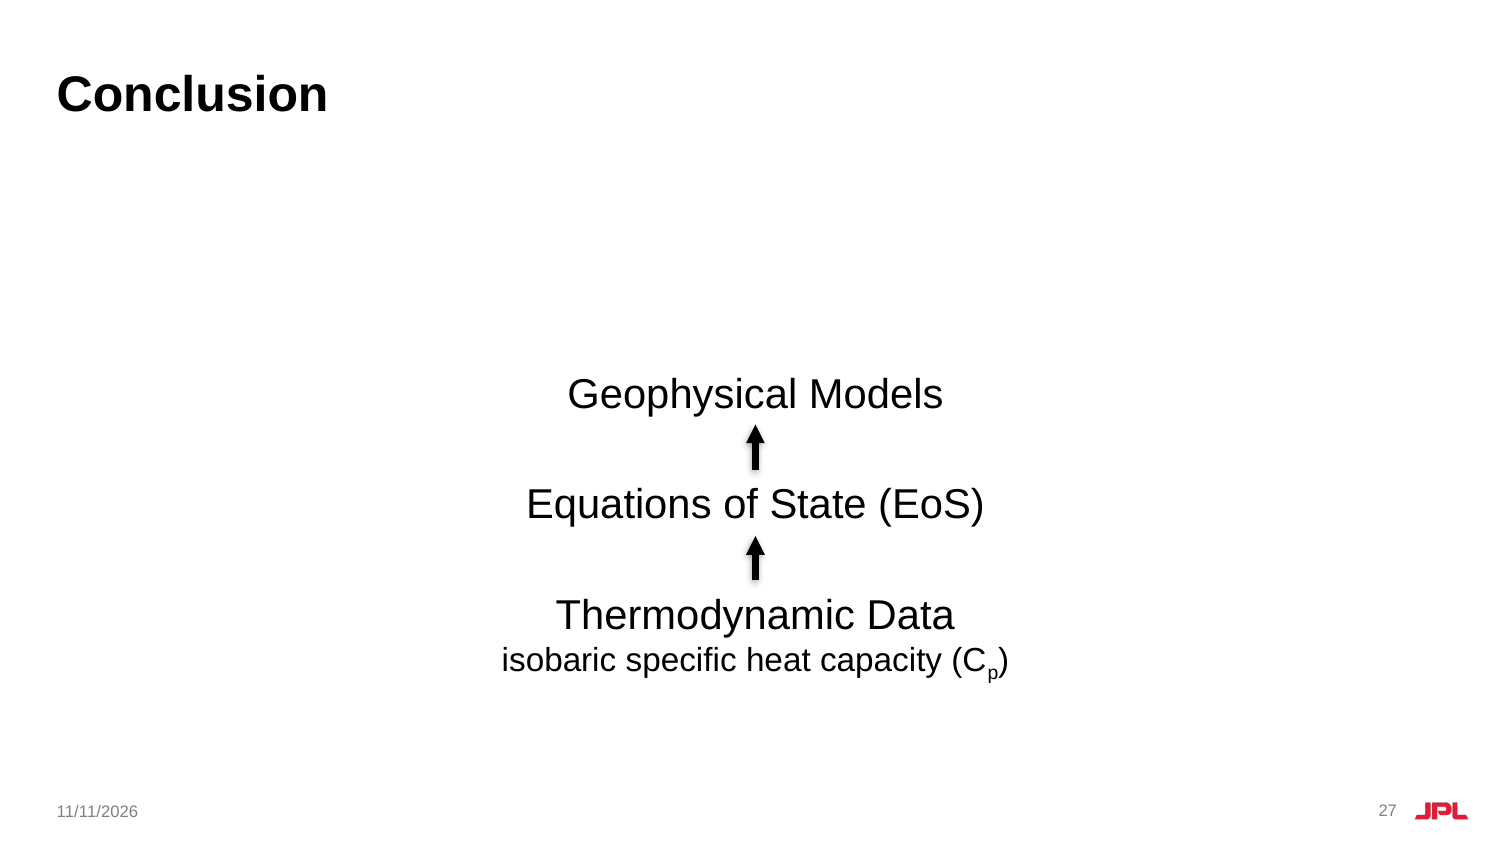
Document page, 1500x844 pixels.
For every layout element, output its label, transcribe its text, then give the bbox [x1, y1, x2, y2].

text_box Equations of State (EoS) [258, 469, 1253, 535]
text_box Geophysical Models [298, 359, 1213, 425]
slide_number 27 [1265, 787, 1412, 833]
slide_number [41, 787, 229, 833]
text_box Thermodynamic Data isobaric specific heat capacity (Cp) [298, 580, 1213, 691]
title Conclusion [41, 53, 1439, 125]
